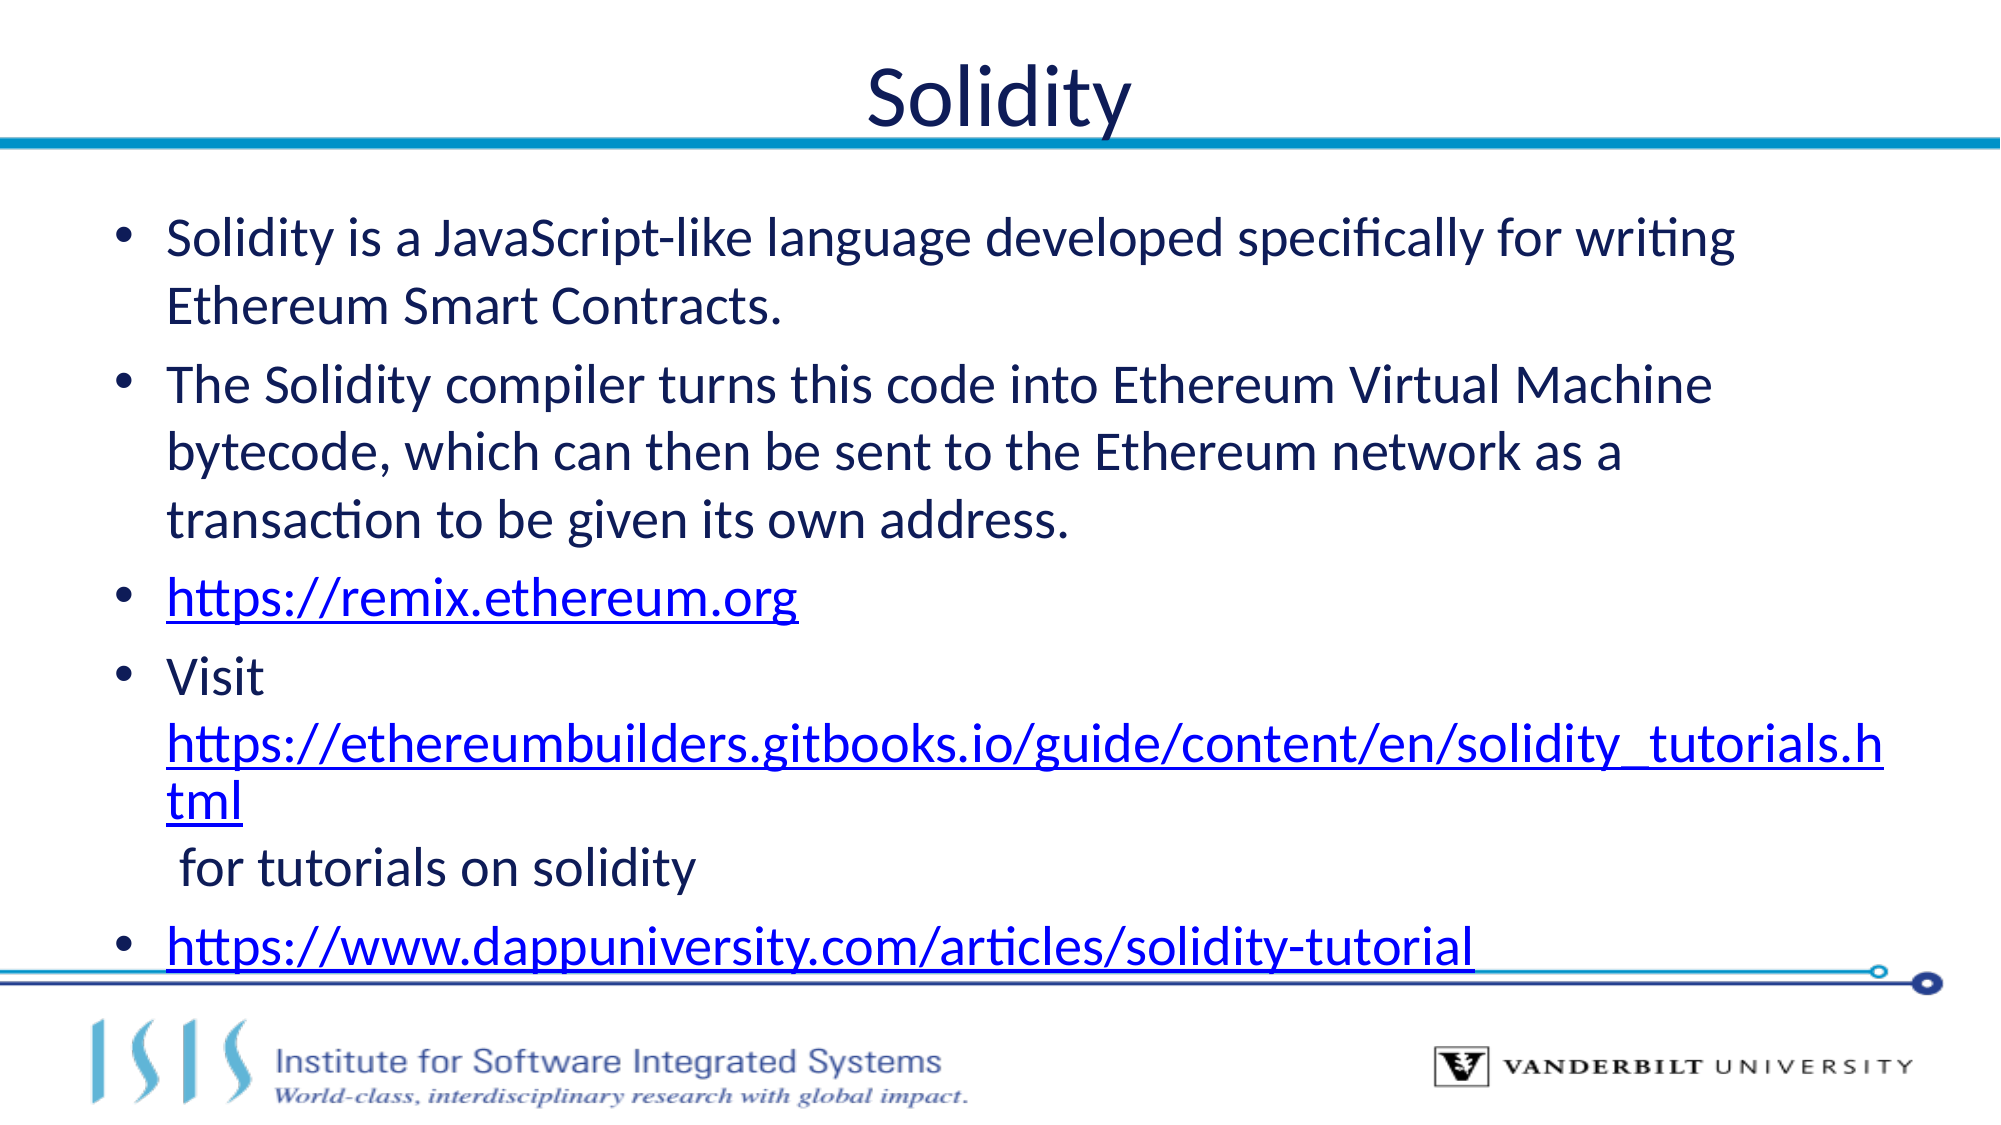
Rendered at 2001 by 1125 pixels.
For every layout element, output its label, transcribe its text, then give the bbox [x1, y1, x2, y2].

list Solidity is a JavaScript-like language developed specifically for writing Ethereum Smart Contracts. The Solidity compiler turns this code into Ethereum Virtual Machine bytecode, which can then be sent to the Ethereum network as a transaction to be given its own address. https://remix.ethereum.org Visit https://ethereumbuilders.gitbooks.io/guide/content/en/solidity_tutorials.html for tutorials on solidity https://www.dappuniversity.com/articles/solidity-tutorial [99, 193, 1900, 936]
title Solidity [99, 26, 1900, 155]
